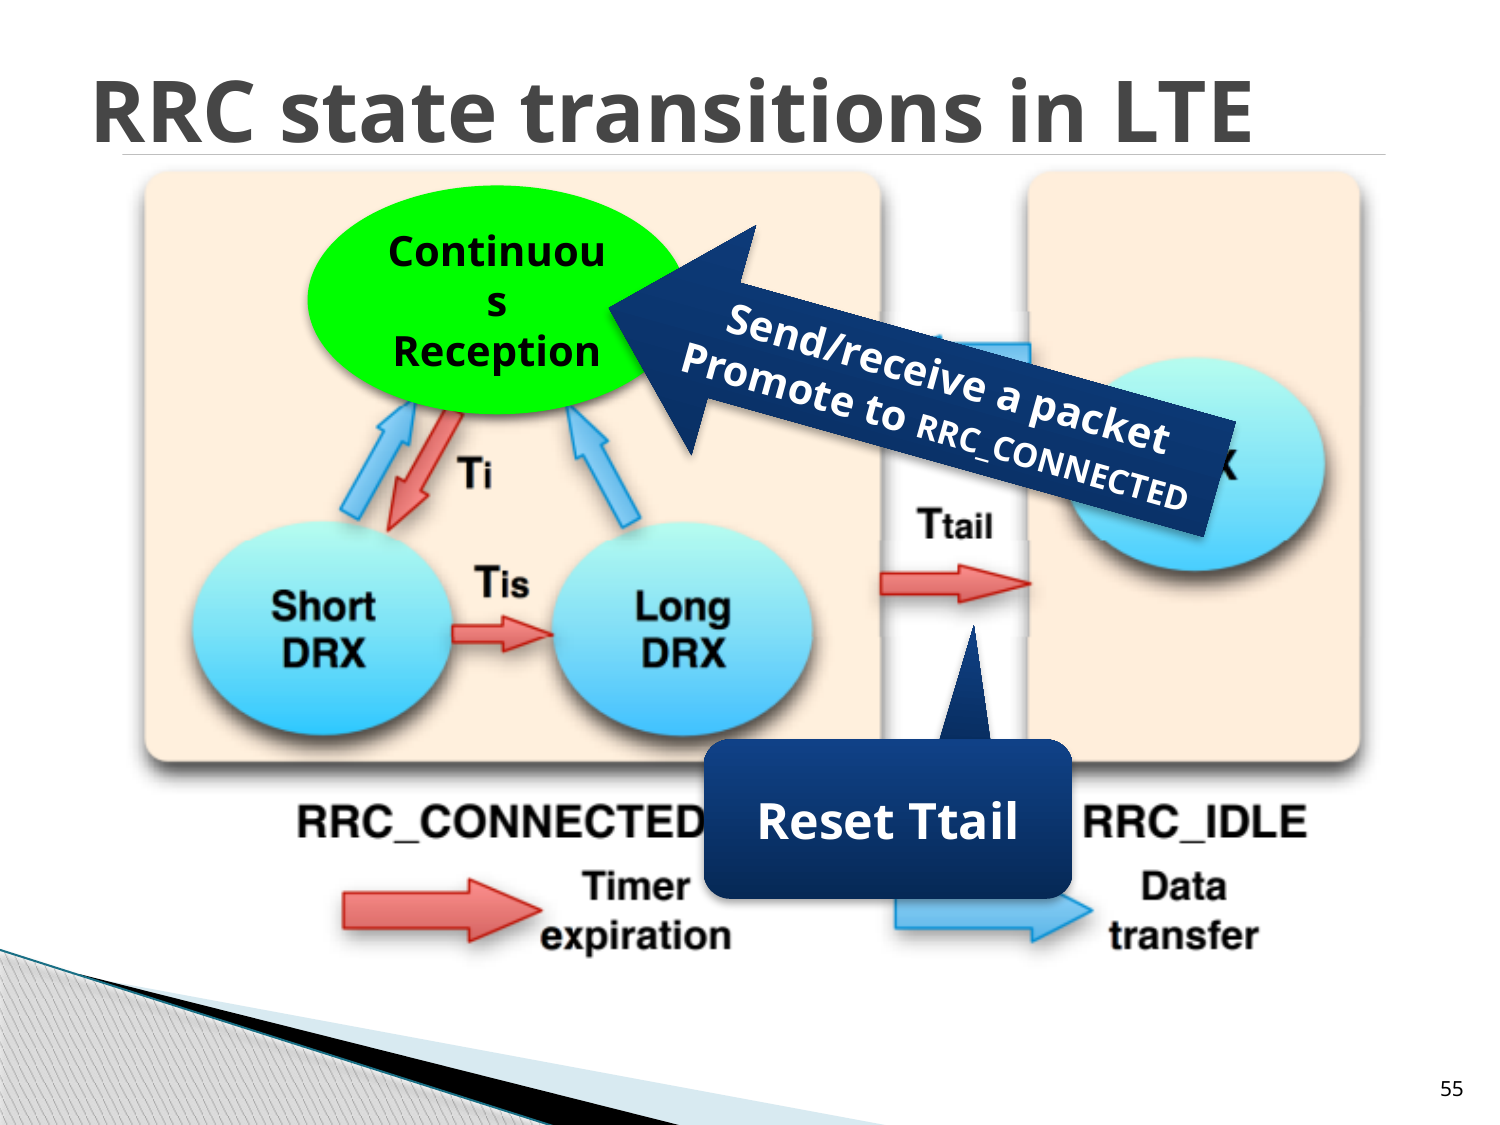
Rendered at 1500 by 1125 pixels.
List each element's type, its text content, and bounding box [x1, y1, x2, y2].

slide_number 55 [1418, 1051, 1479, 1112]
title RRC state transitions in LTE [75, 45, 1425, 153]
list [7, 153, 1500, 975]
